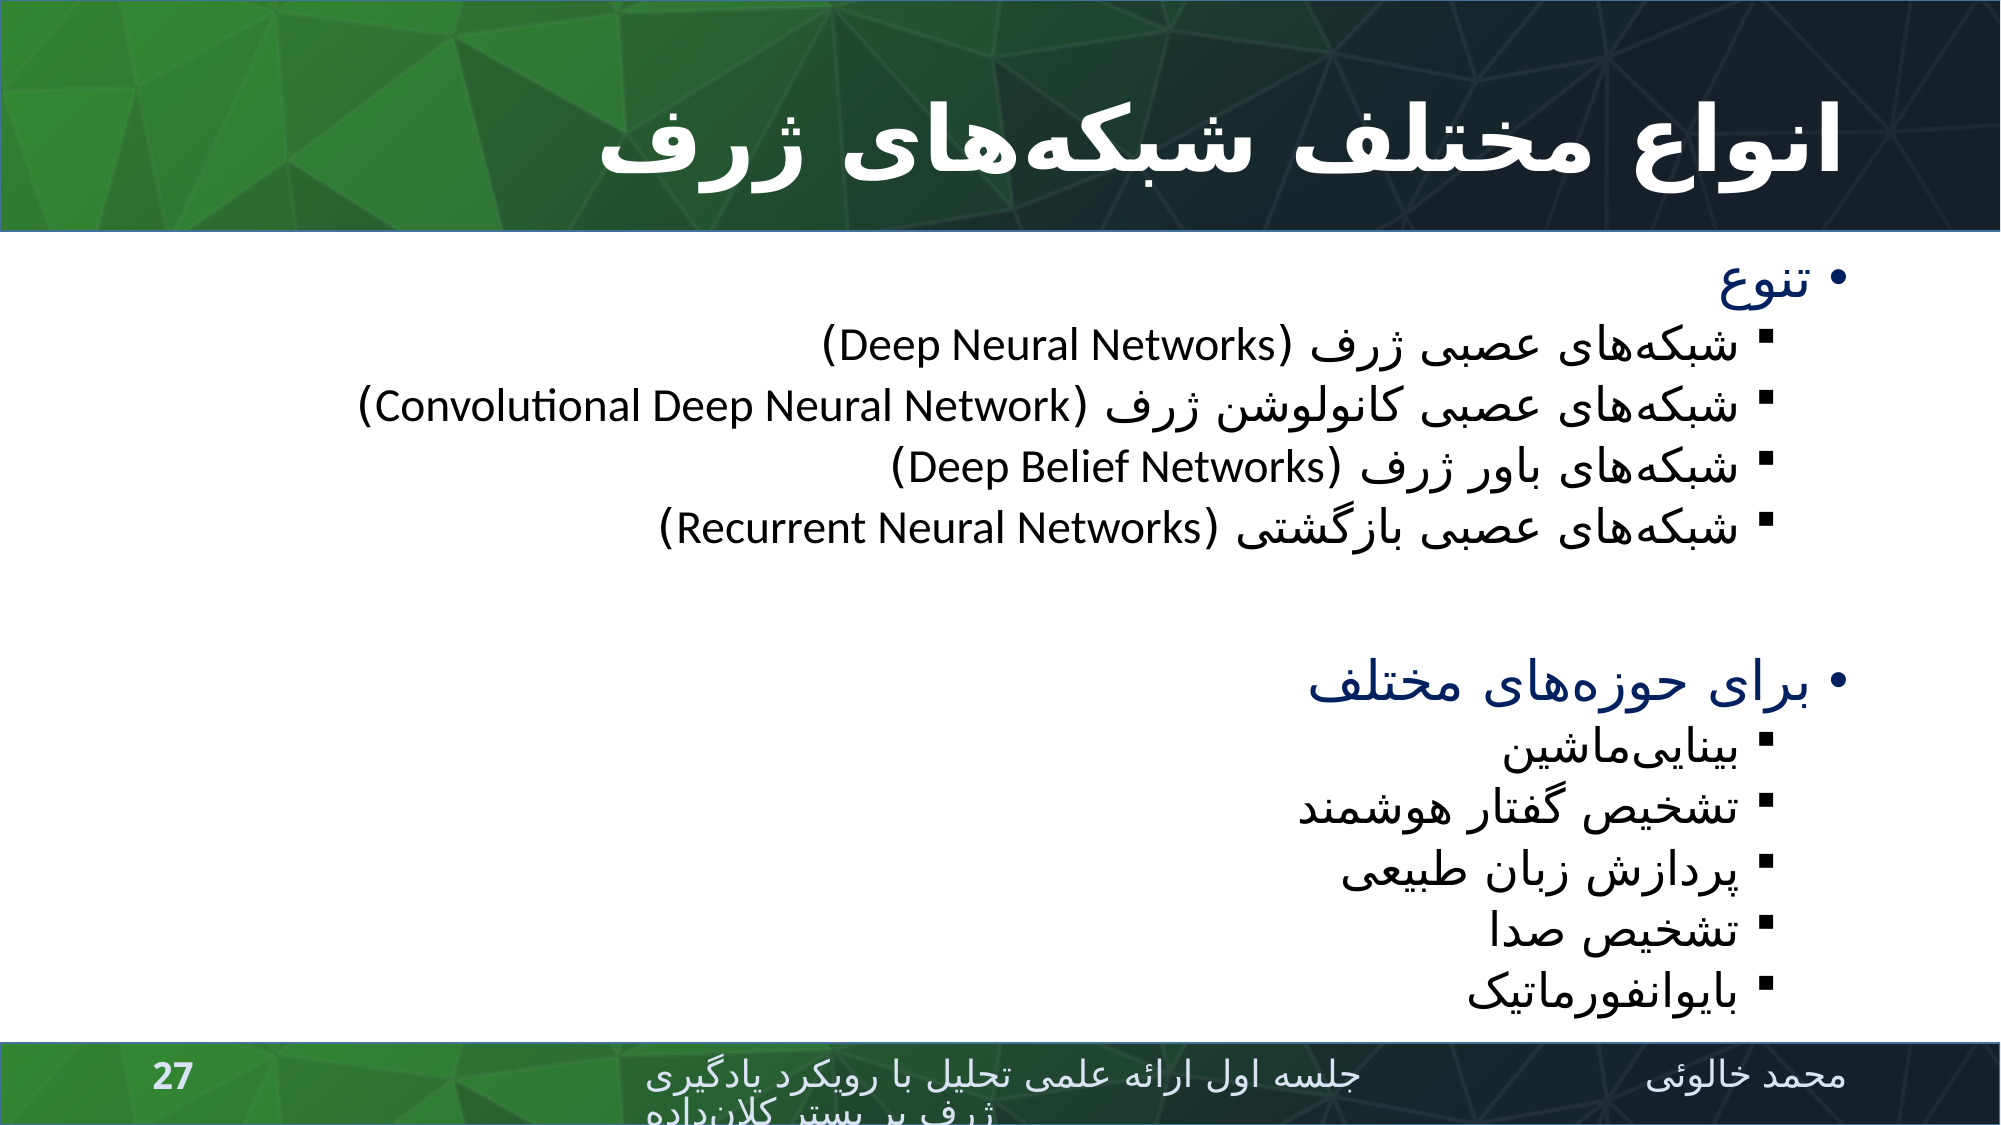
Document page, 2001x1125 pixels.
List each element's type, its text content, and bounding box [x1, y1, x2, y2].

slide_number محمد خالوئی [1412, 1042, 1863, 1103]
slide_number 27 [137, 1046, 588, 1107]
footer جلسه اول ارائه علمی تحلیل با رویکرد یادگیری‌ژرف بر بستر کلان‌داده [630, 1042, 1383, 1103]
picture [1, 1044, 1999, 1124]
title انواع مختلف شبکه‌های ژرف [137, 59, 1863, 223]
picture [1, 1, 2001, 230]
list تنوع شبکه‌های عصبی ژرف (Deep Neural Networks) شبکه‌های عصبی کانولوشن ژرف (Convolutional Deep Neural Network) شبکه‌های باور‌ ژرف (Deep Belief Networks) شبکه‌های عصبی بازگشتی (Recurrent Neural Networks) برای حوزه‌های مختلف بینایی‌ماشین تشخیص گفتار هوشمند پردازش زبان طبیعی تشخیص صدا بایوانفورماتیک [137, 242, 1863, 1027]
